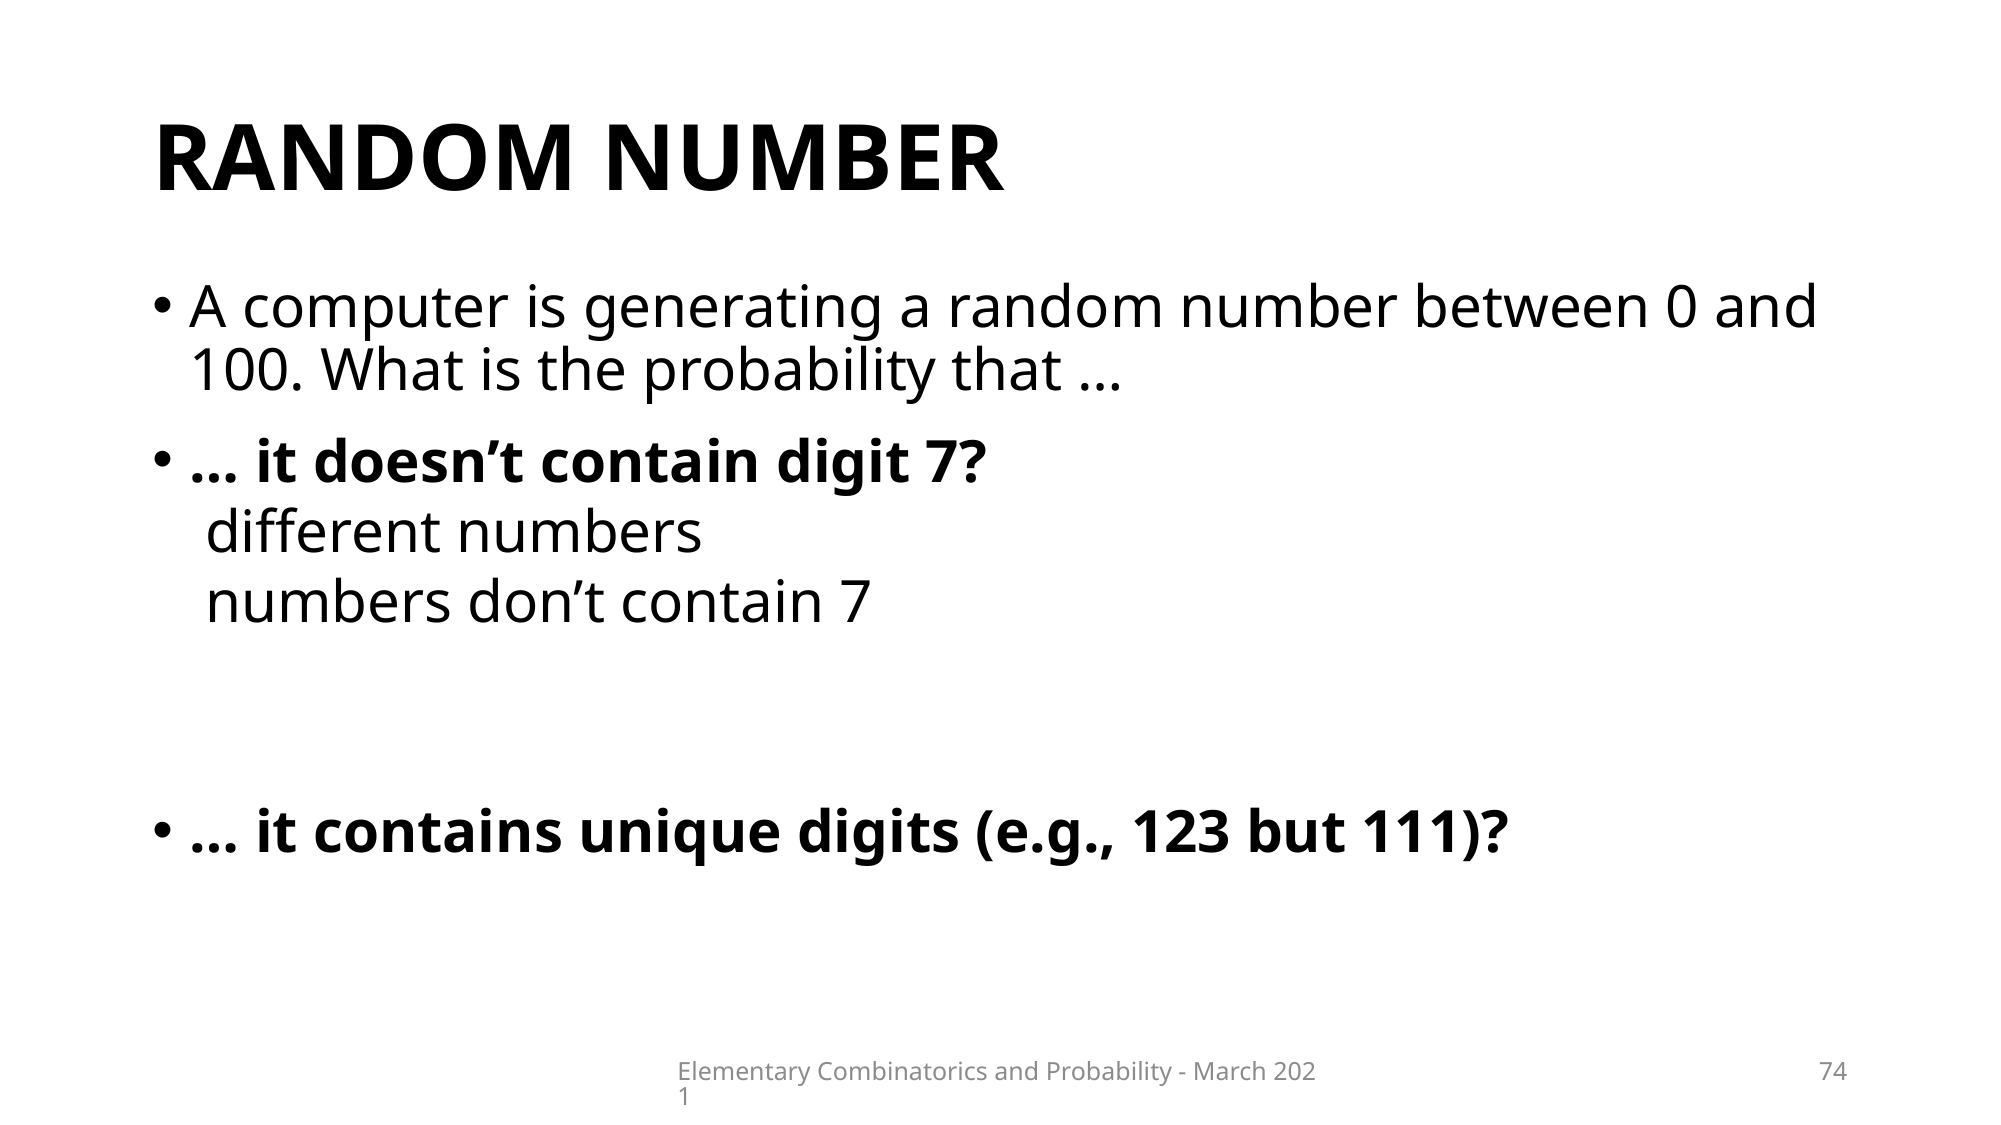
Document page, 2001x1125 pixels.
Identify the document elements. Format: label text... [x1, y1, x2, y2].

slide_number 74 [1412, 1042, 1863, 1103]
title Random number [137, 52, 1863, 270]
footer Elementary Combinatorics and Probability - March 2021 [662, 1042, 1338, 1103]
